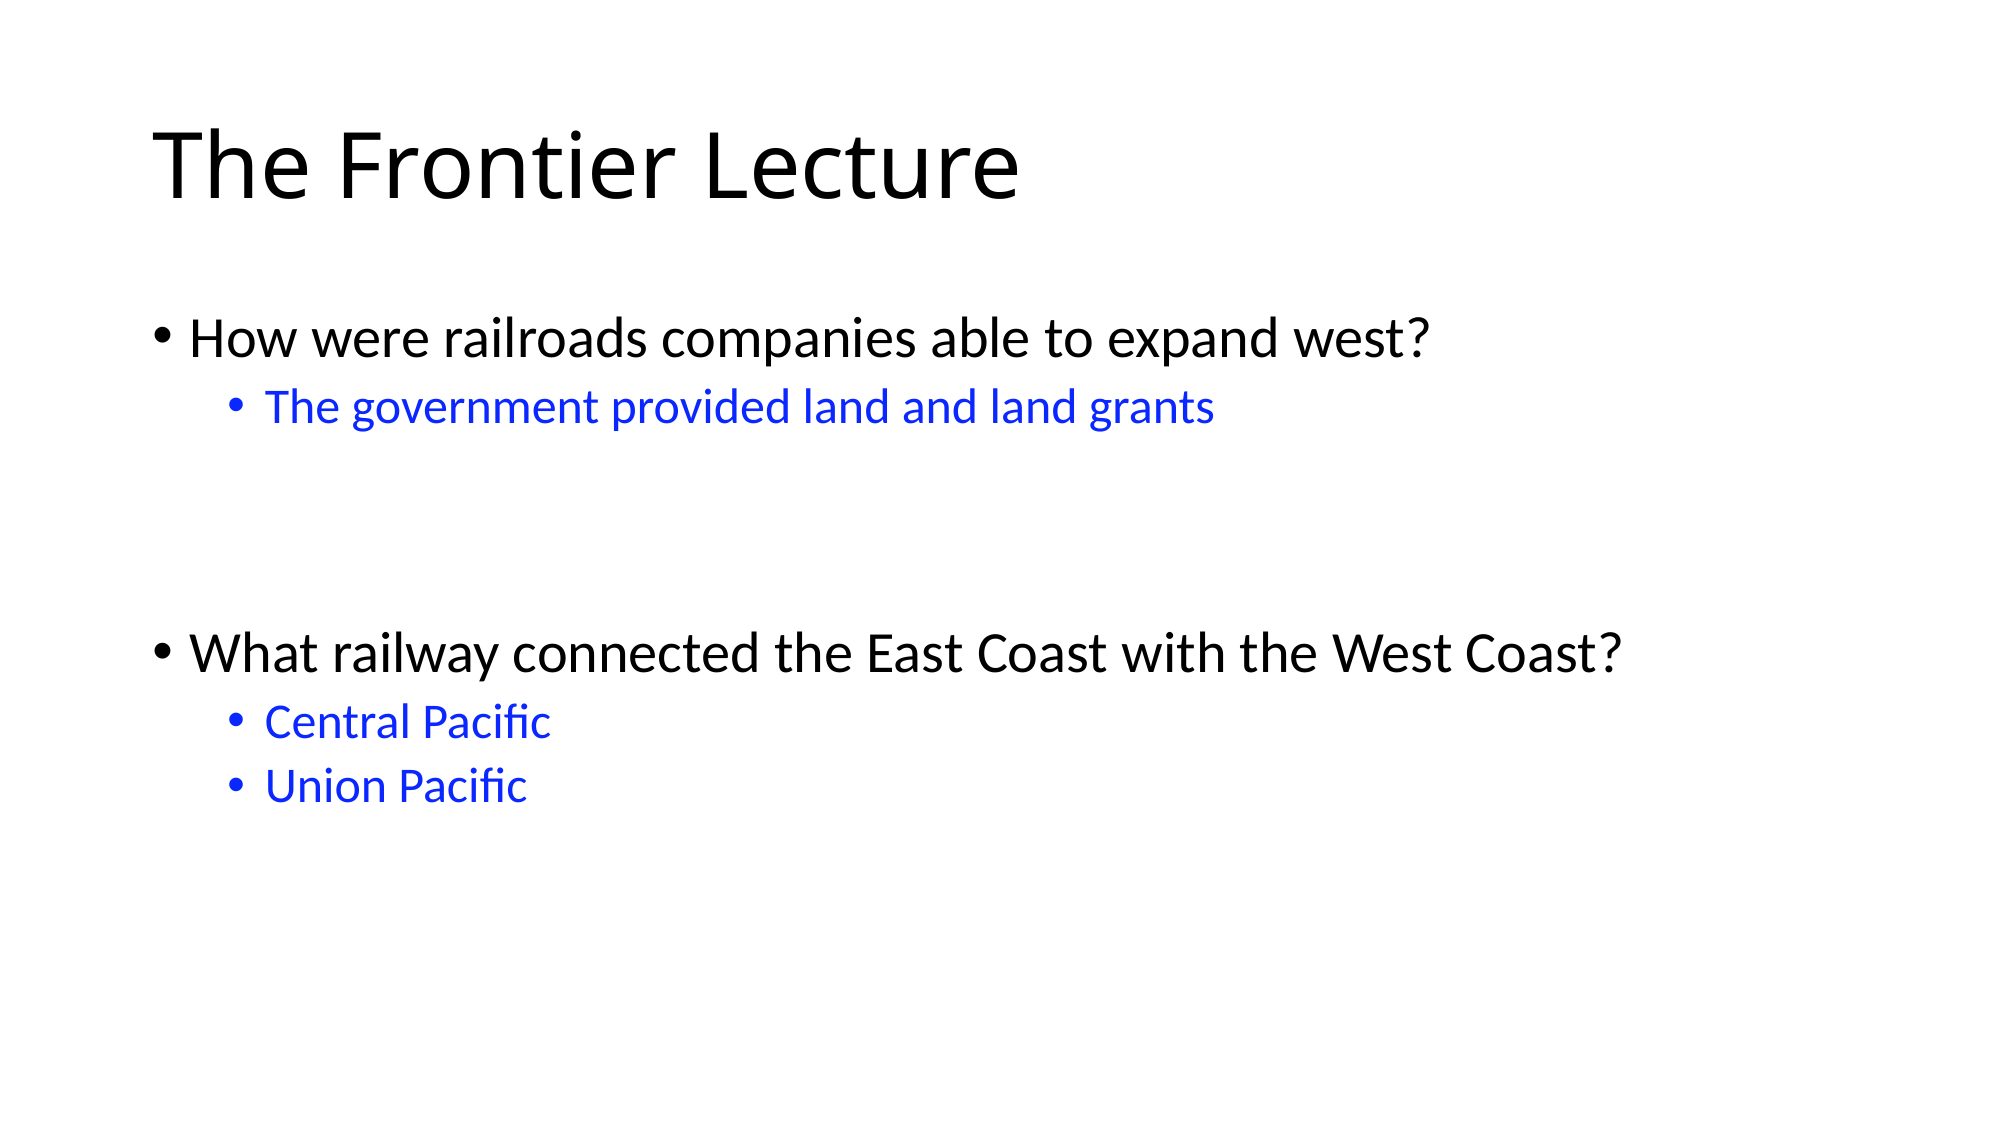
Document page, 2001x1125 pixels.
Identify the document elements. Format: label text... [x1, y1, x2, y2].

title The Frontier Lecture [137, 59, 1863, 278]
list How were railroads companies able to expand west? The government provided land and land grants What railway connected the East Coast with the West Coast? Central Pacific Union Pacific [137, 299, 1863, 1014]
